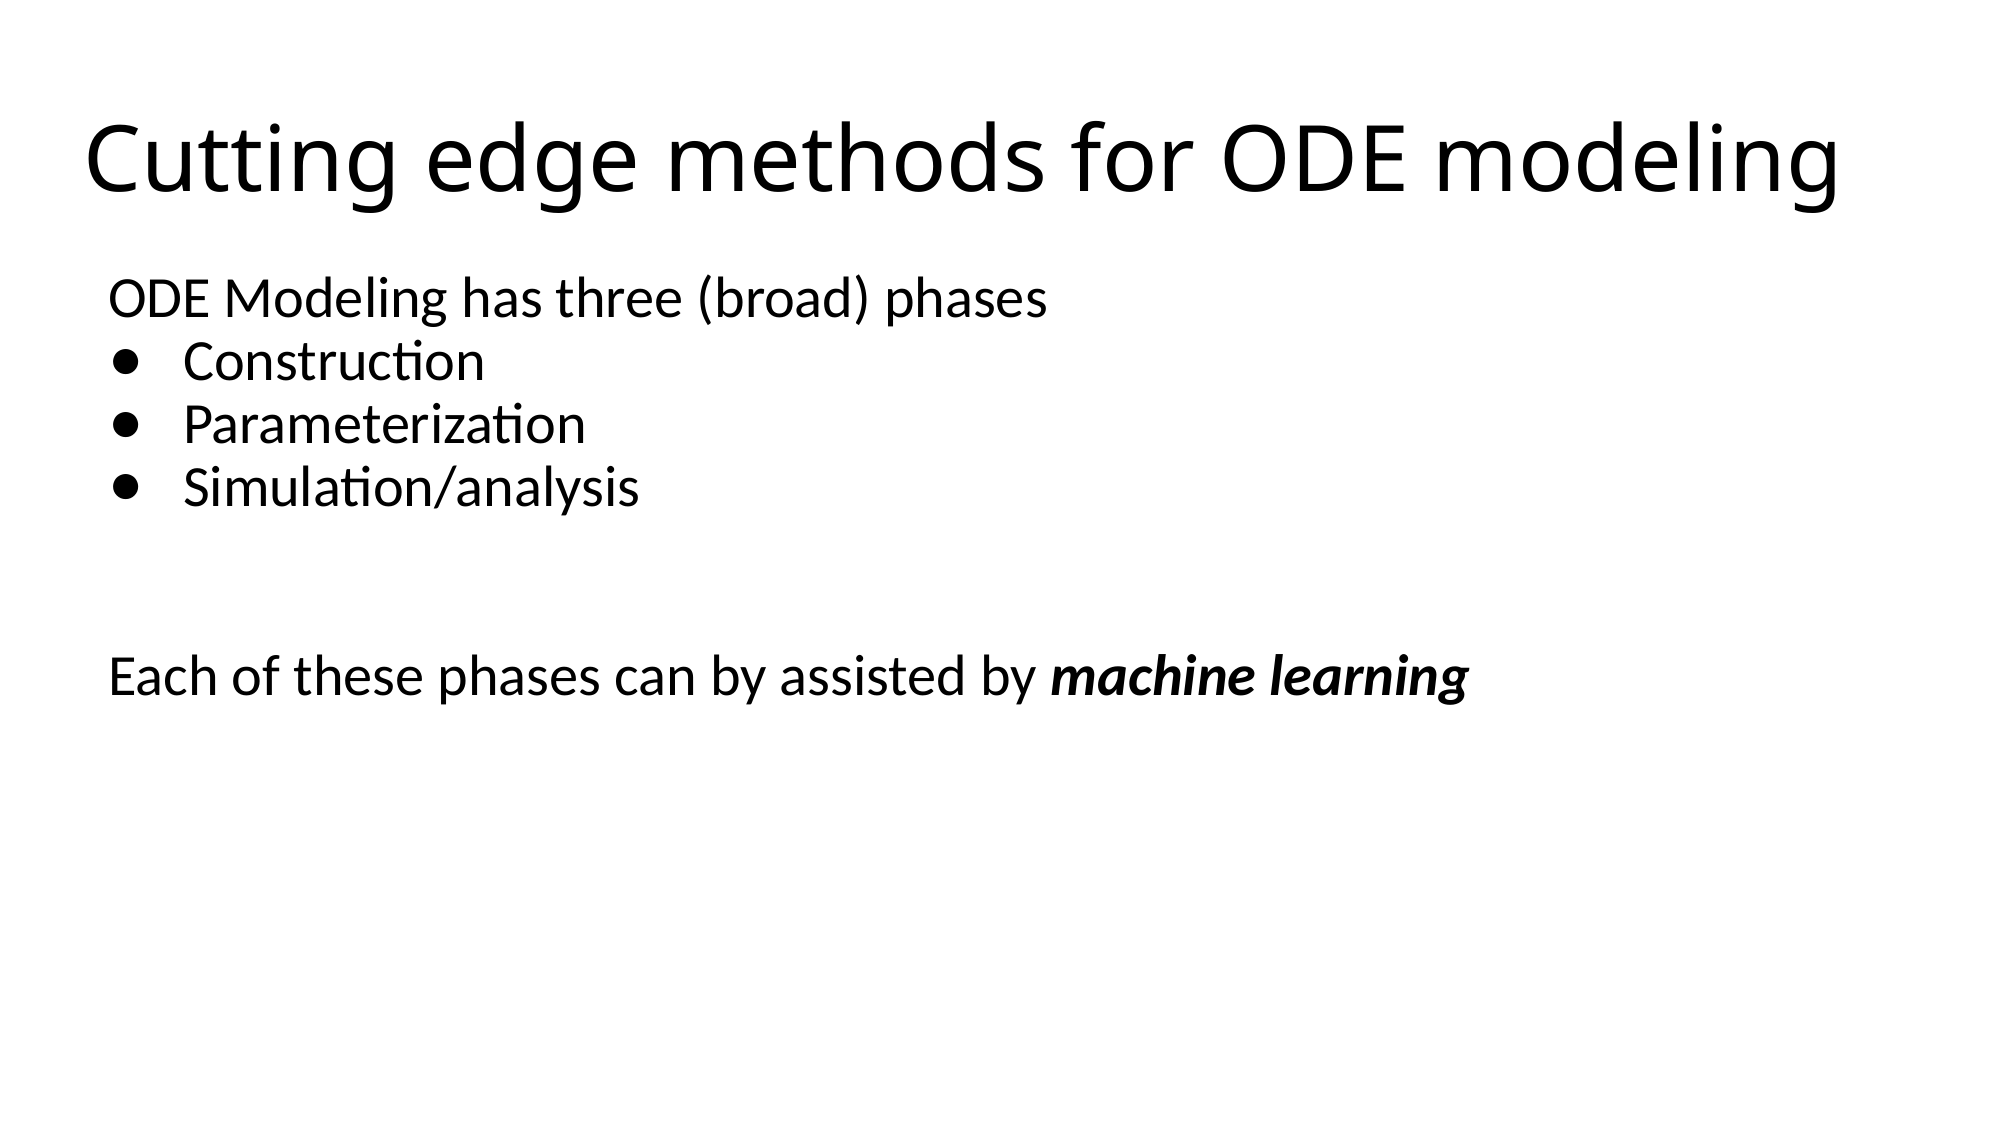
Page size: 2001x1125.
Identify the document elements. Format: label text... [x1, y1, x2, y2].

title Cutting edge methods for ODE modeling [68, 97, 1932, 228]
list ODE Modeling has three (broad) phases Construction Parameterization Simulation/analysis Each of these phases can by assisted by machine learning [68, 252, 1932, 855]
